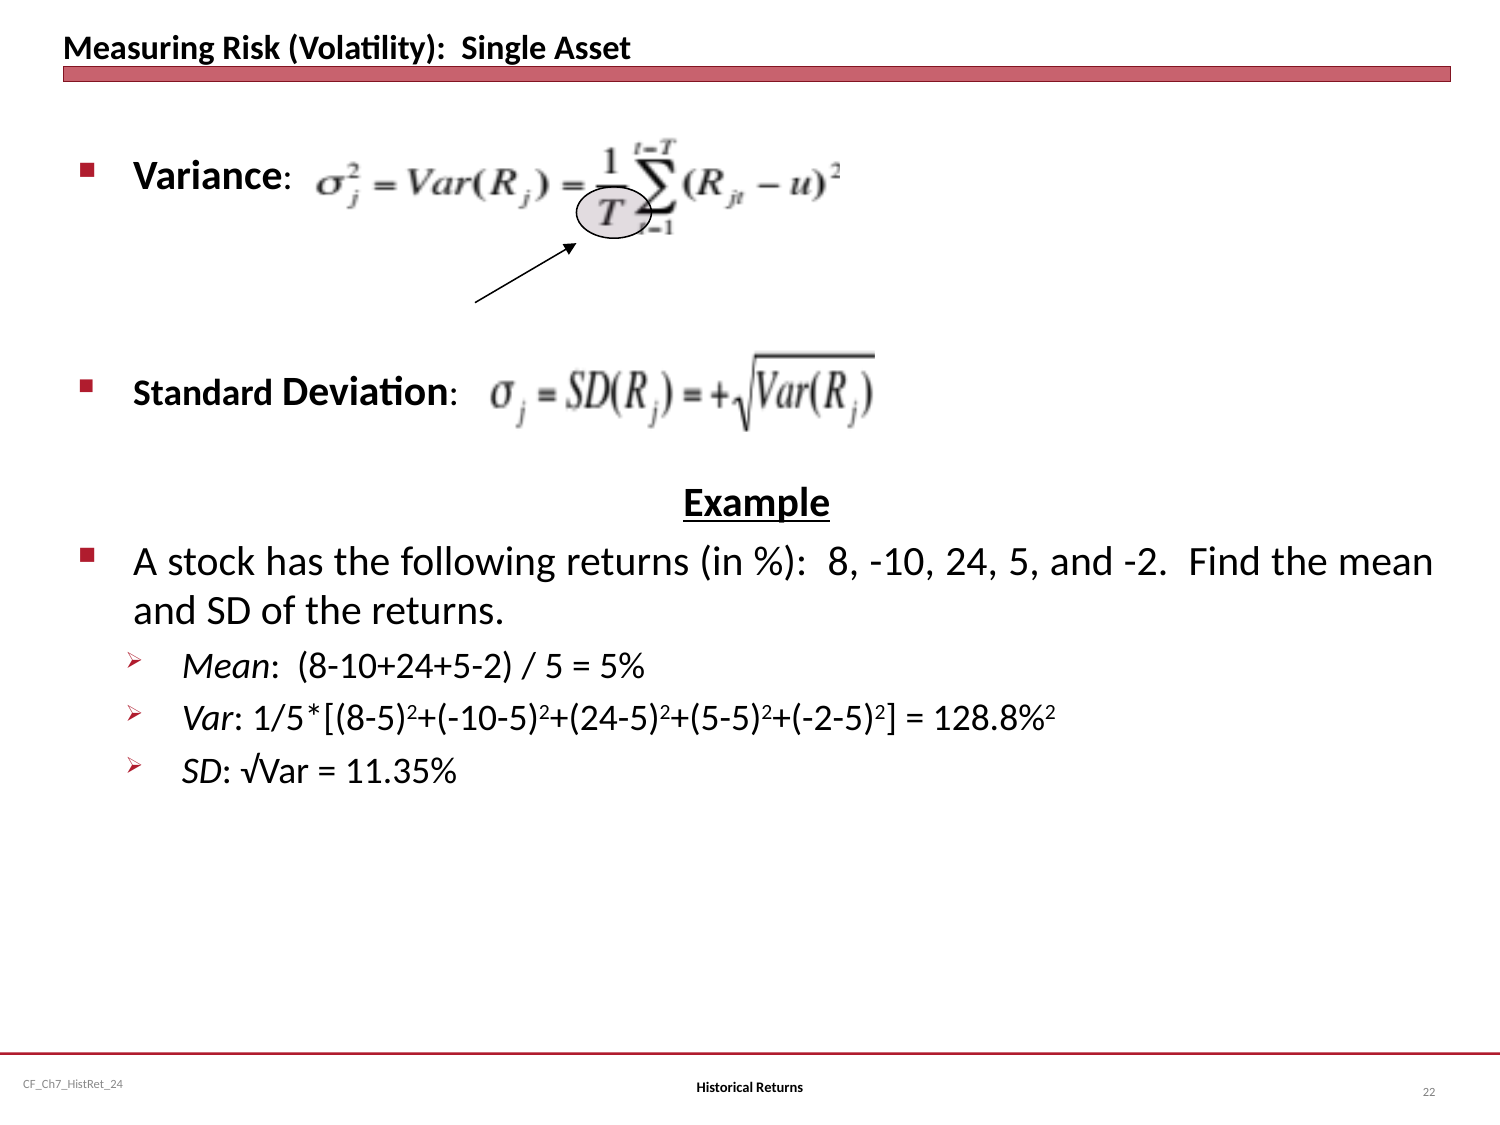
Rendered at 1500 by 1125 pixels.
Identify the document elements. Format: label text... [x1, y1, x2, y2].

title Measuring Risk (Volatility): Single Asset [62, 6, 1451, 67]
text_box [487, 349, 876, 433]
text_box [312, 134, 841, 236]
text_box [474, 244, 576, 303]
slide_number 22 [1375, 1061, 1451, 1122]
footer Historical Returns [512, 1056, 988, 1117]
list Variance: Standard Deviation: Example A stock has the following returns (in %): 8, -10, 24, 5, and -2. Find the mean and SD of the returns. Mean: (8-10+24+5-2) / 5 = 5% Var: 1/5*[(8-5)2+(-10-5)2+(24-5)2+(5-5)2+(-2-5)2] = 128.8%2 SD: √Var = 11.35% [63, 87, 1451, 1041]
